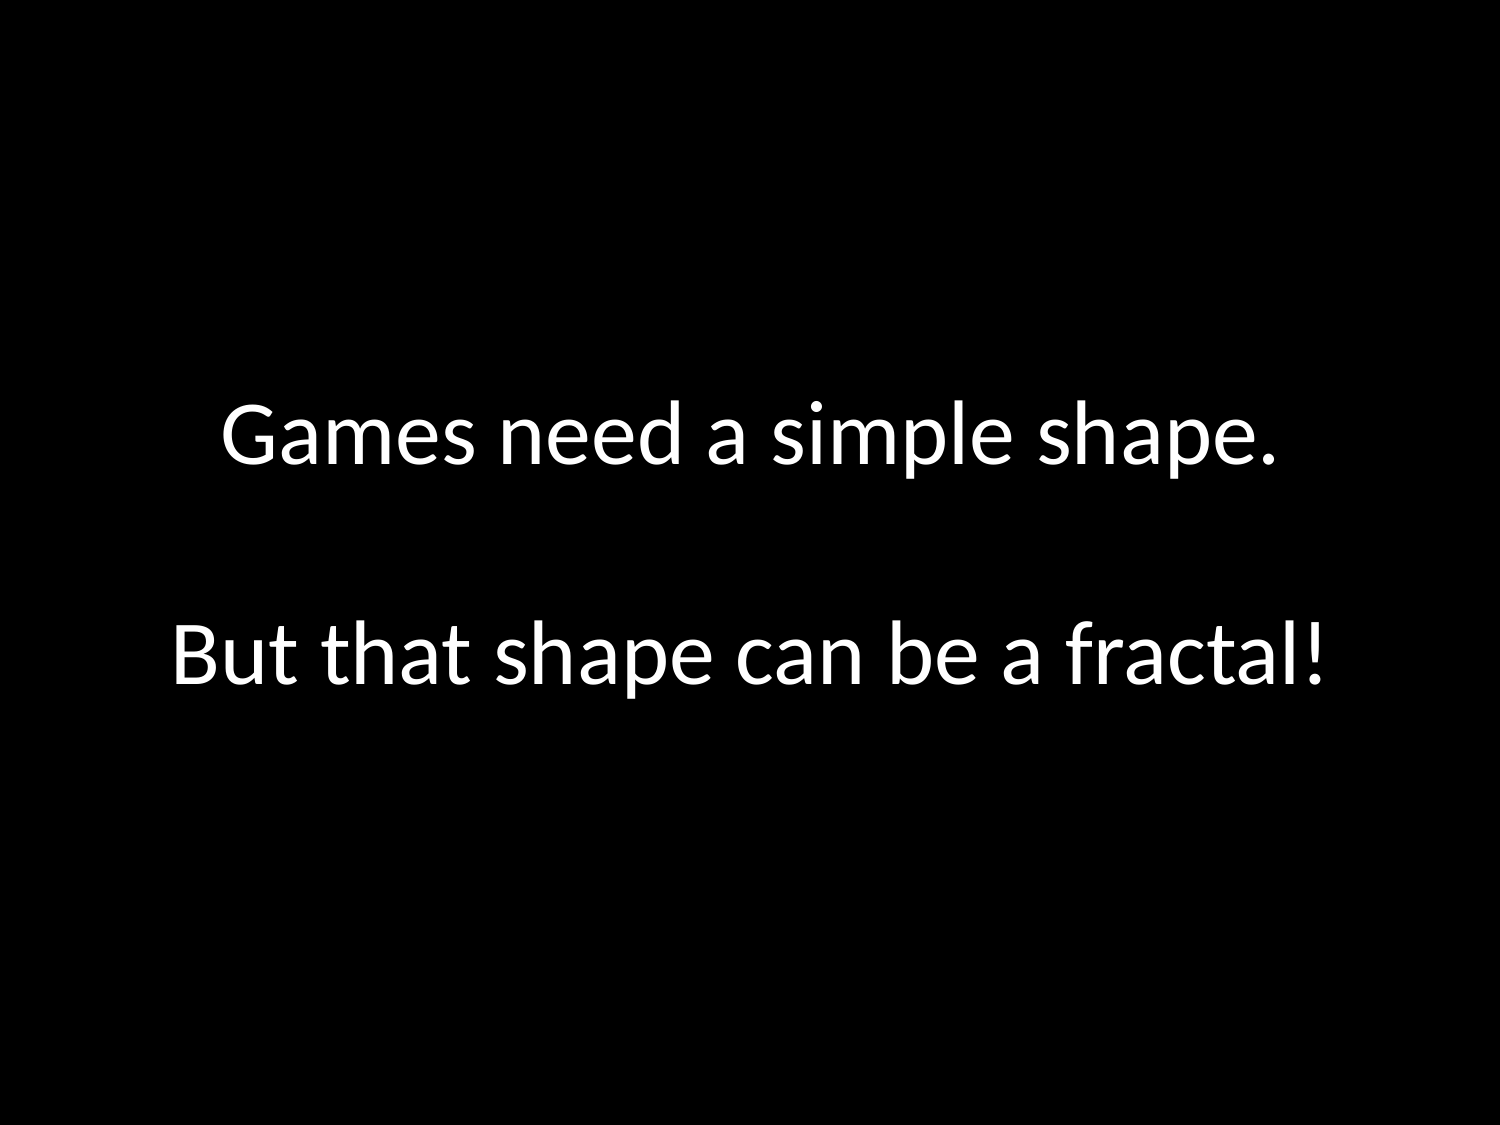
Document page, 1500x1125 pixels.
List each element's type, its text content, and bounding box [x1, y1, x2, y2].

title Games need a simple shape. But that shape can be a fractal! [76, 444, 1427, 633]
